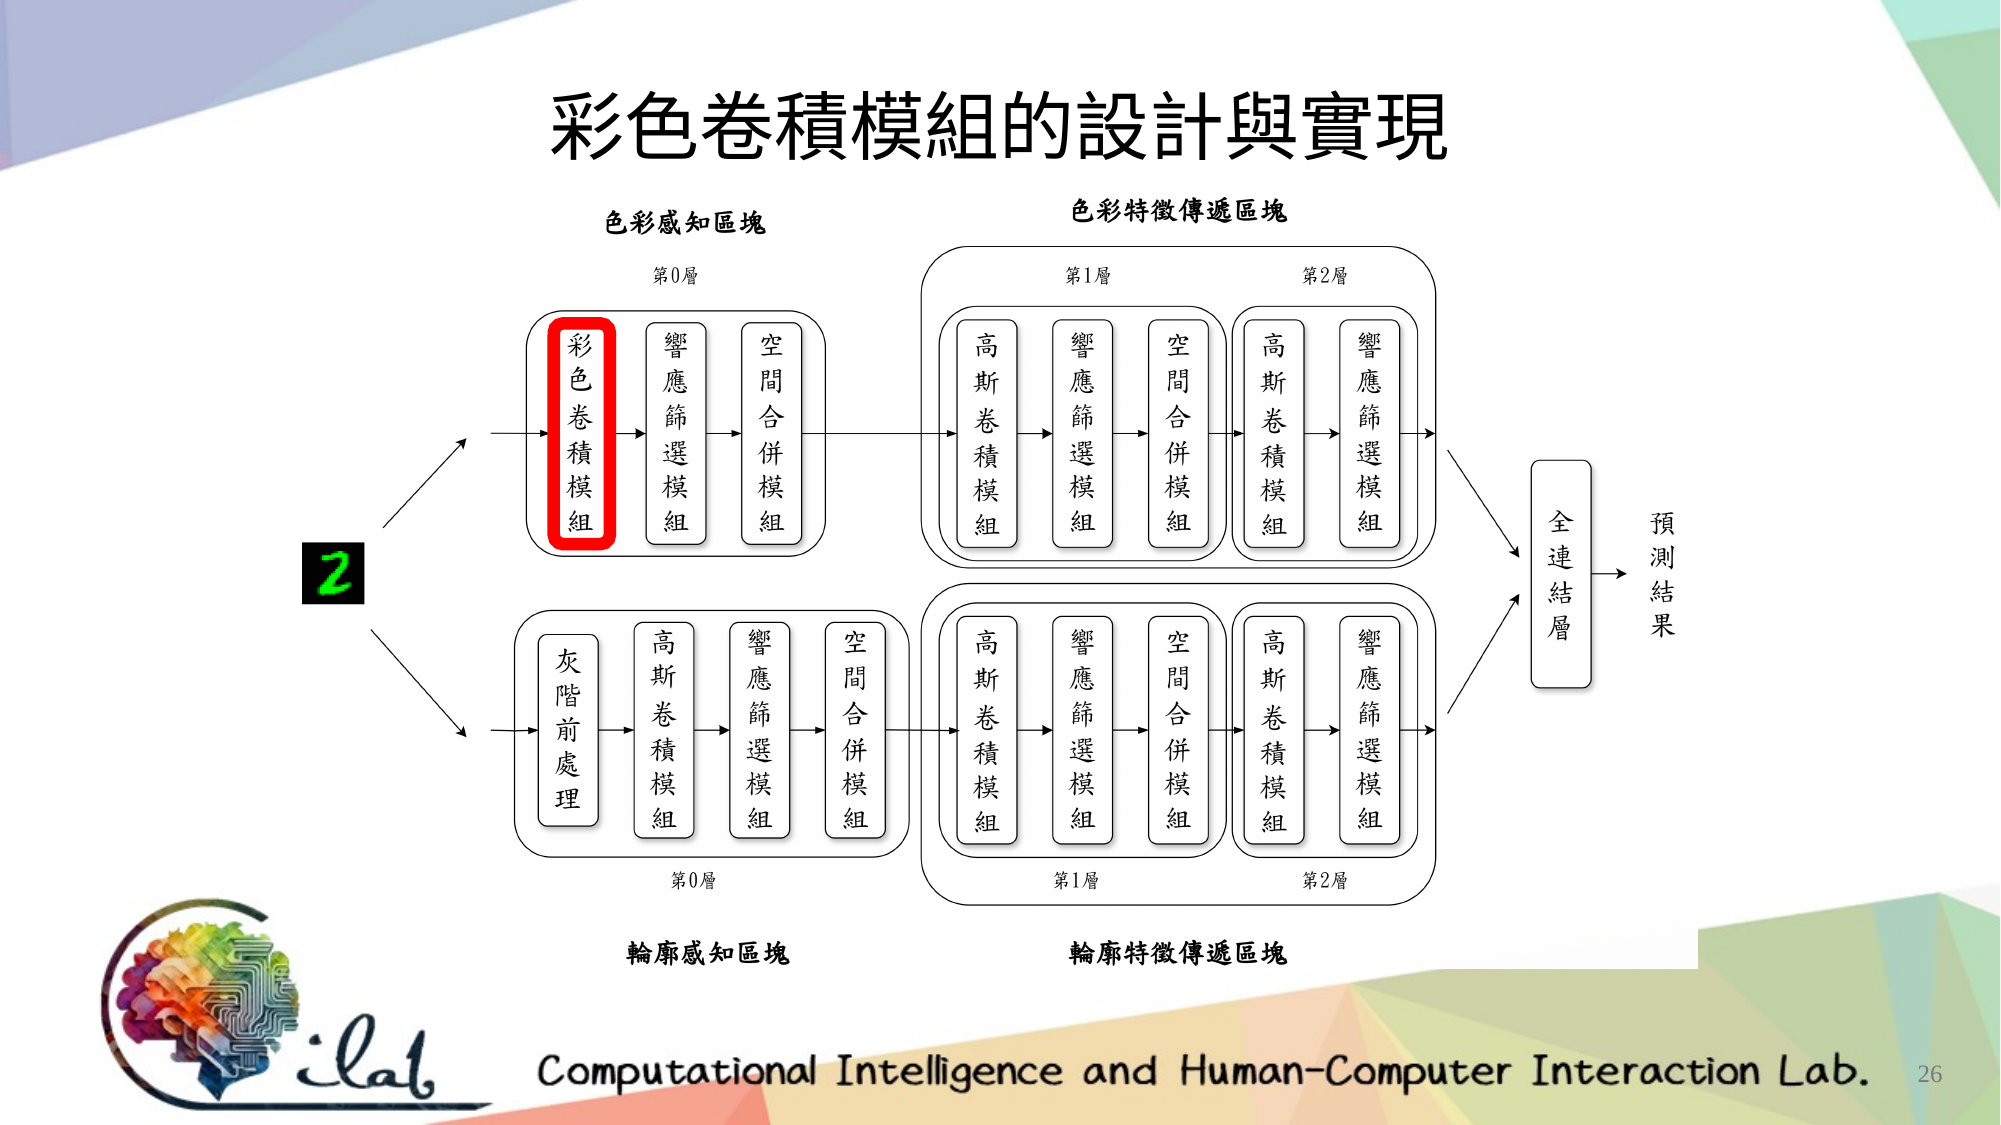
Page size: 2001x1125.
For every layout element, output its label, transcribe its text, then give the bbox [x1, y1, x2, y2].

picture [0, 0, 2001, 1125]
text_box 彩色卷積模組的設計與實現 [535, 71, 1465, 177]
slide_number 26 [1507, 1042, 1958, 1103]
